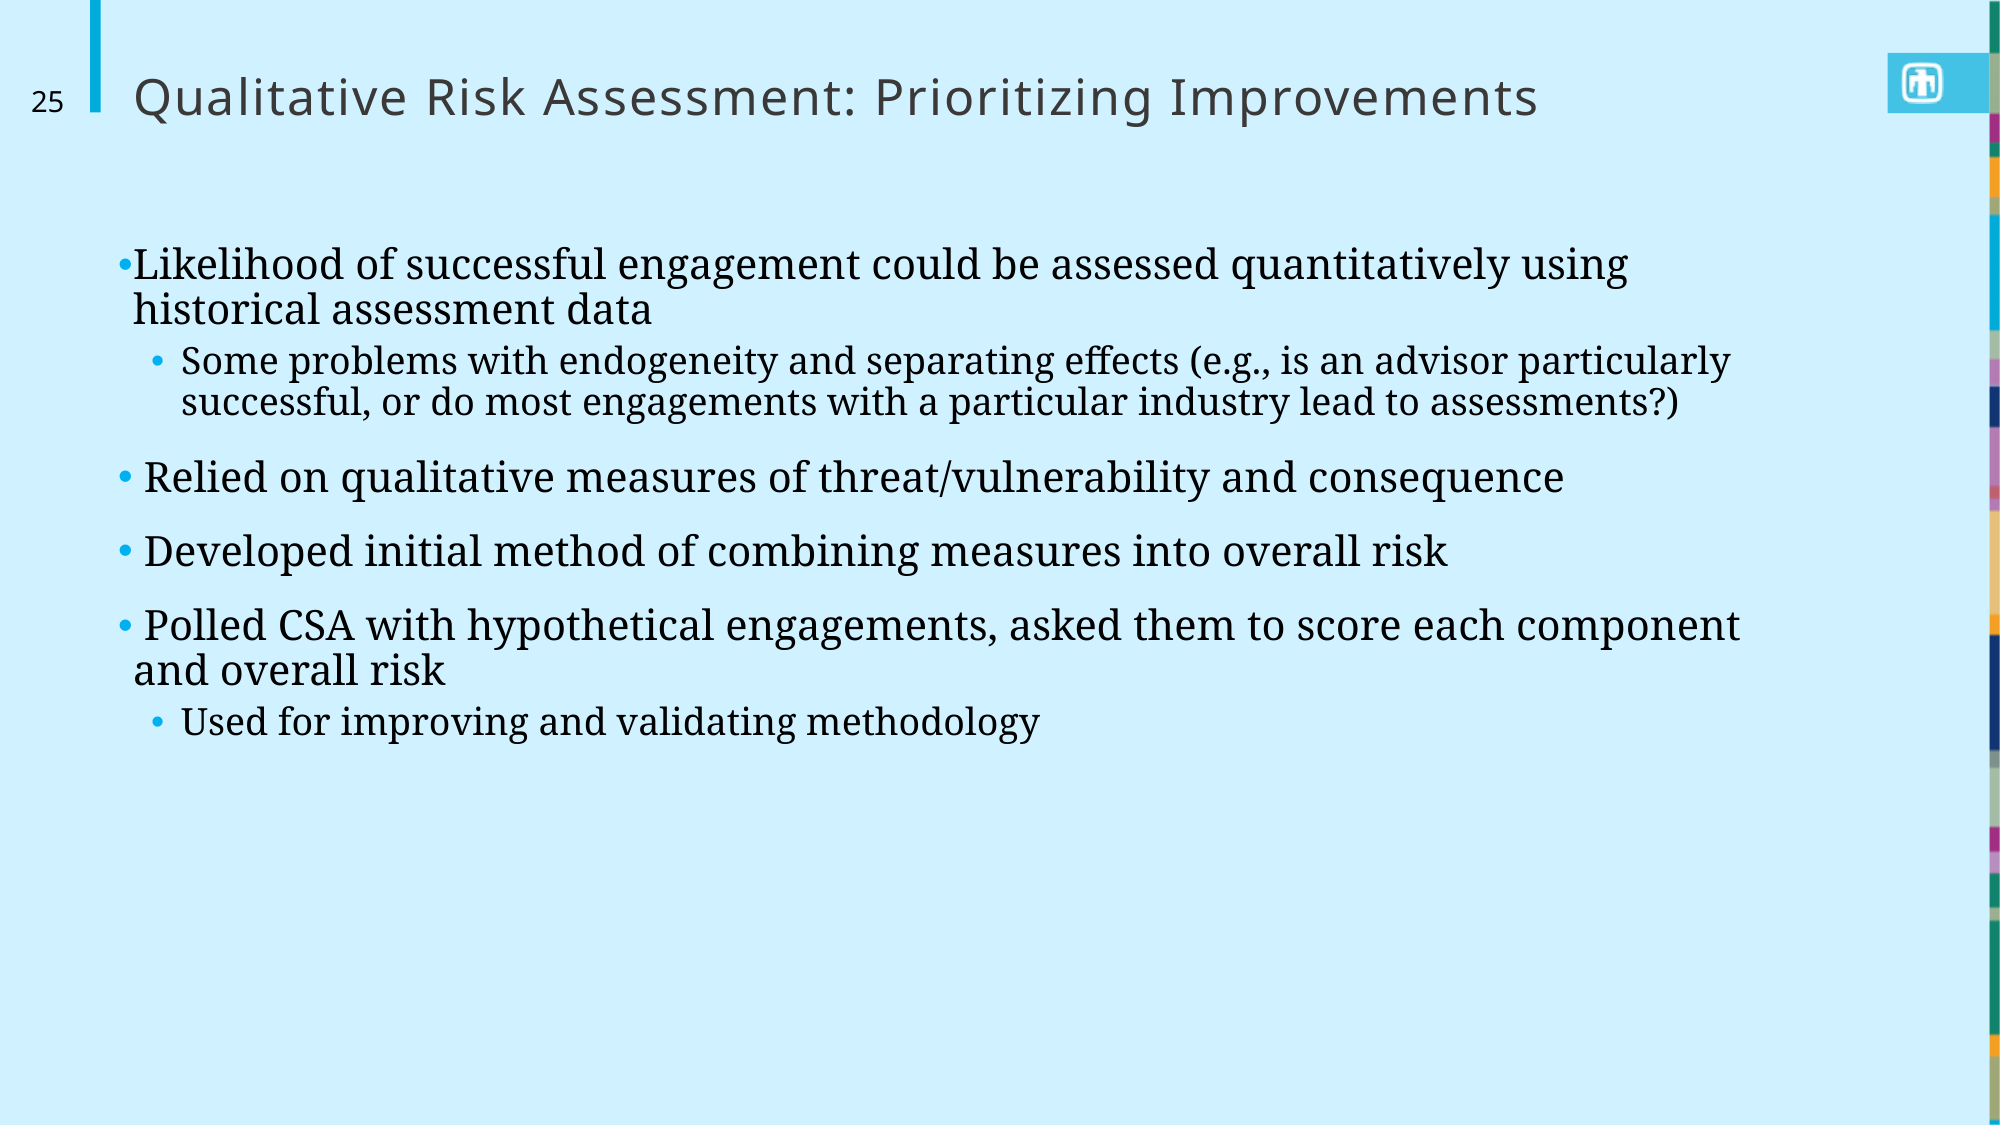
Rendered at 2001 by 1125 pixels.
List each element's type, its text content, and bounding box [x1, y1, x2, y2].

picture [1990, 1, 1999, 215]
slide_number 25 [10, 73, 80, 133]
list Likelihood of successful engagement could be assessed quantitatively using historical assessment data Some problems with endogeneity and separating effects (e.g., is an advisor particularly successful, or do most engagements with a particular industry lead to assessments?) Relied on qualitative measures of threat/vulnerability and consequence Developed initial method of combining measures into overall risk Polled CSA with hypothetical engagements, asked them to score each component and overall risk Used for improving and validating methodology [118, 236, 1803, 1086]
picture [1990, 330, 1999, 1120]
picture [1901, 62, 1944, 104]
title Qualitative Risk Assessment: Prioritizing Improvements [118, 39, 1769, 133]
